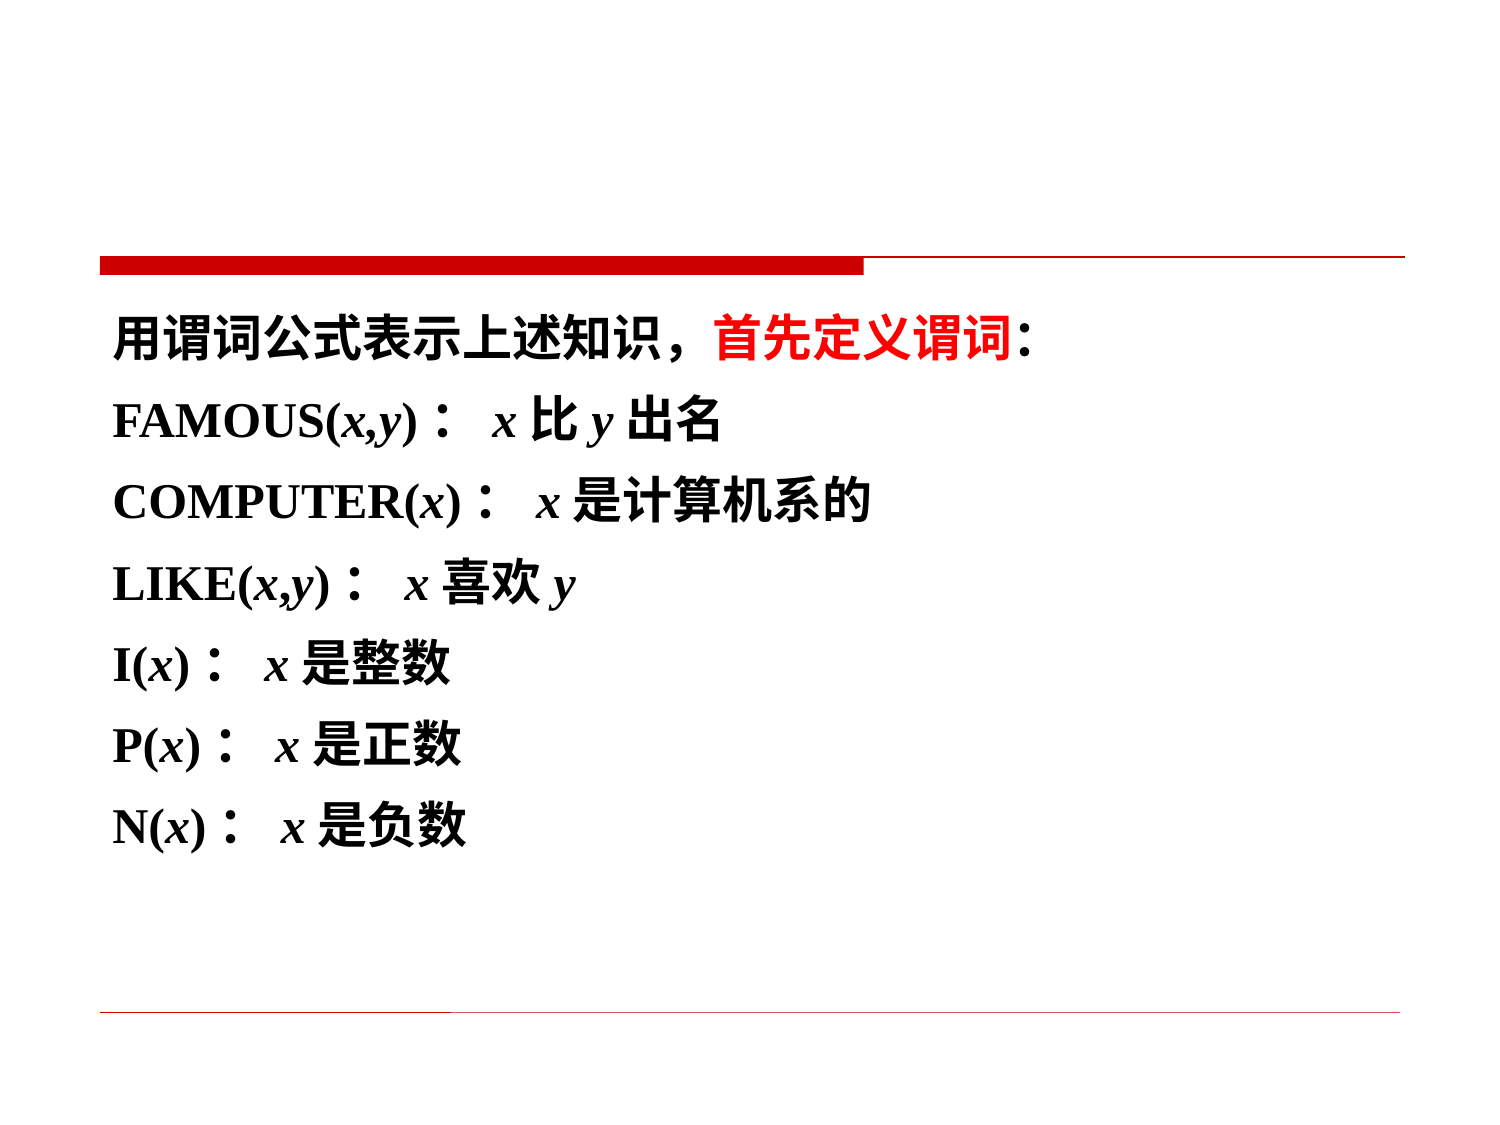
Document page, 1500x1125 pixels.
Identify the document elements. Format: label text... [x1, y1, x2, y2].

text_box 用谓词公式表示上述知识，首先定义谓词： FAMOUS(x,y)：x比y出名 COMPUTER(x)：x是计算机系的 LIKE(x,y)：x喜欢y I(x)：x是整数 P(x)：x是正数 N(x)：x是负数 [112, 285, 1412, 854]
